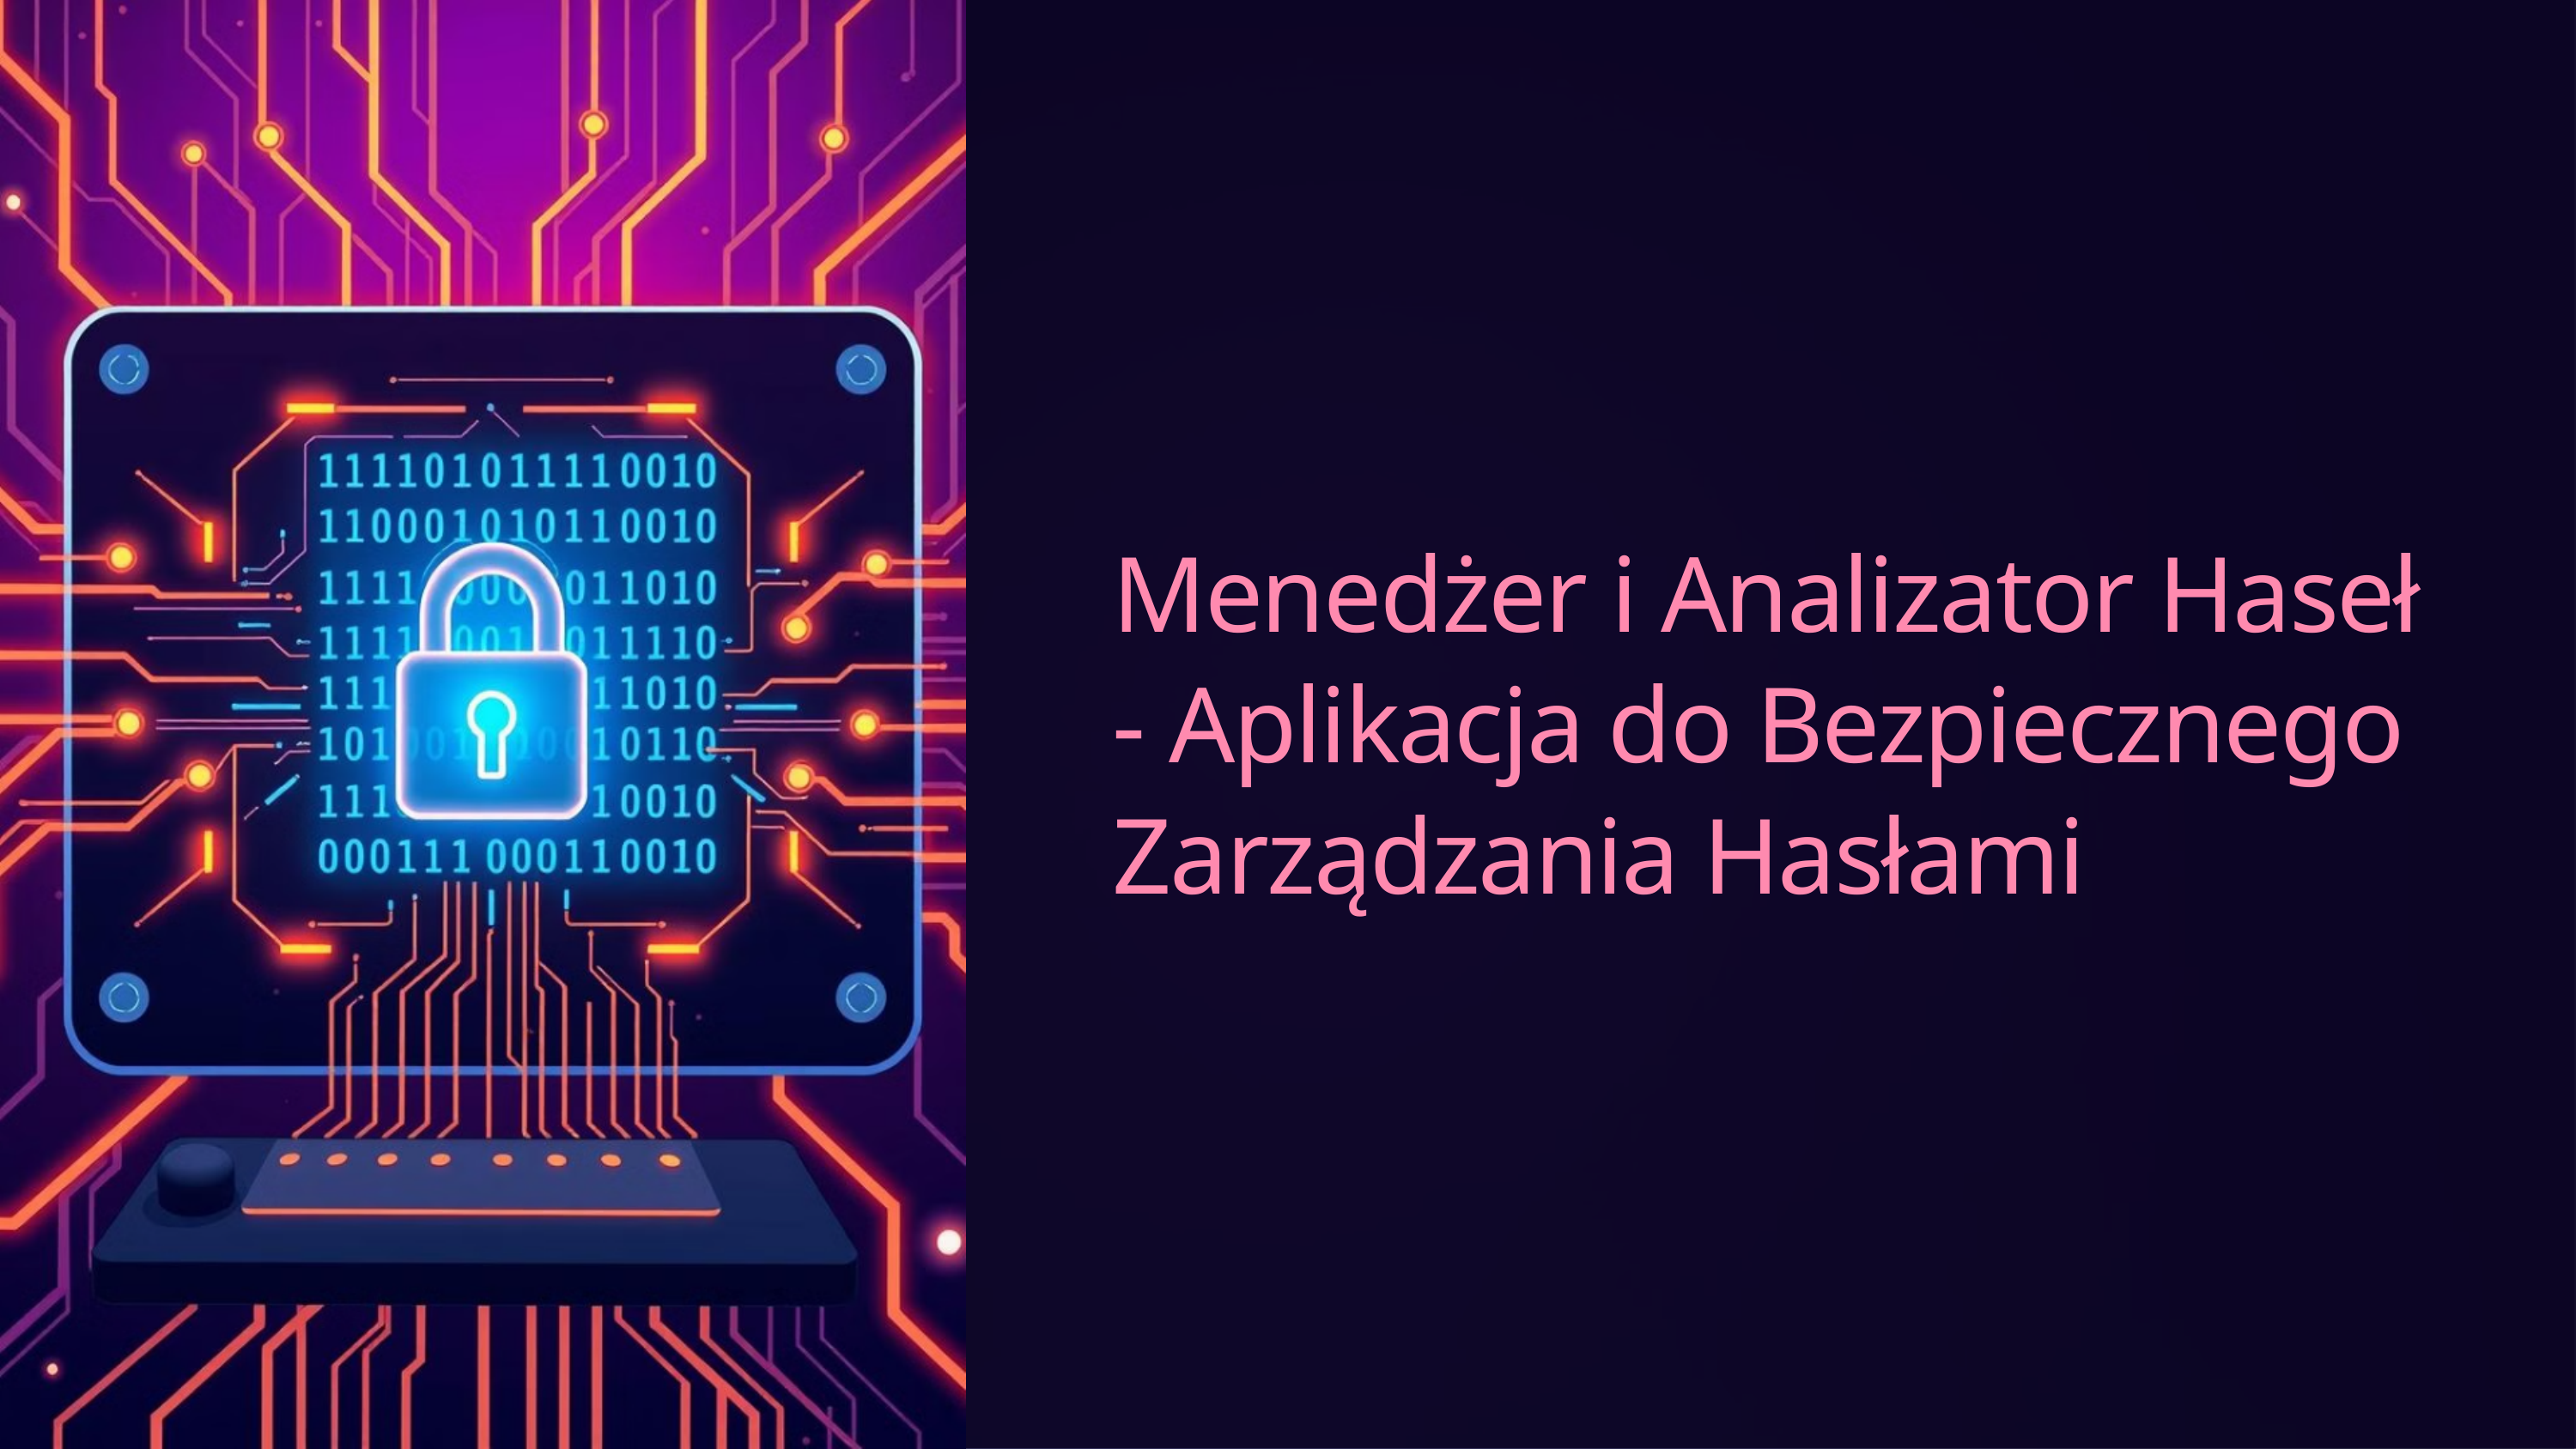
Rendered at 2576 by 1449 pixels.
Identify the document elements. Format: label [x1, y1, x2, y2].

text_box [0, 0, 2576, 1449]
